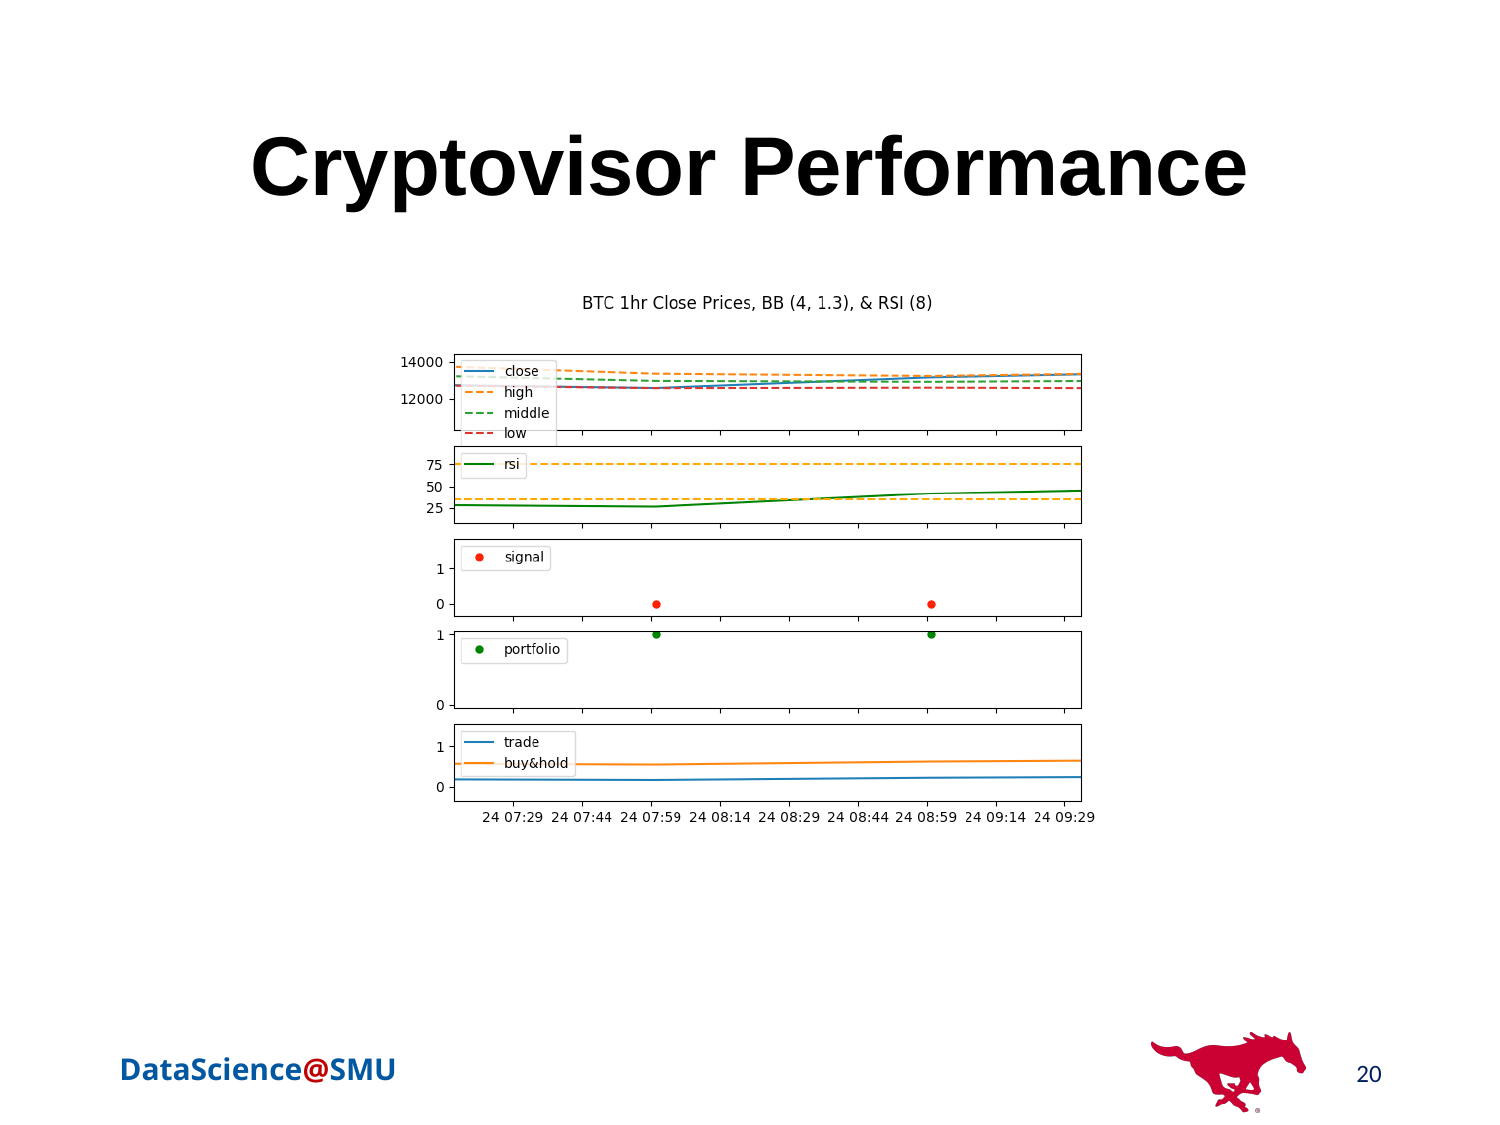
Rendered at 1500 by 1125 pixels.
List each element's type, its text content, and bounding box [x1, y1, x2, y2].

slide_number 20 [1059, 1042, 1397, 1103]
picture [1151, 1103, 1306, 1113]
picture [1151, 1032, 1306, 1042]
title Cryptovisor Performance [103, 59, 1397, 278]
picture [389, 287, 1111, 838]
